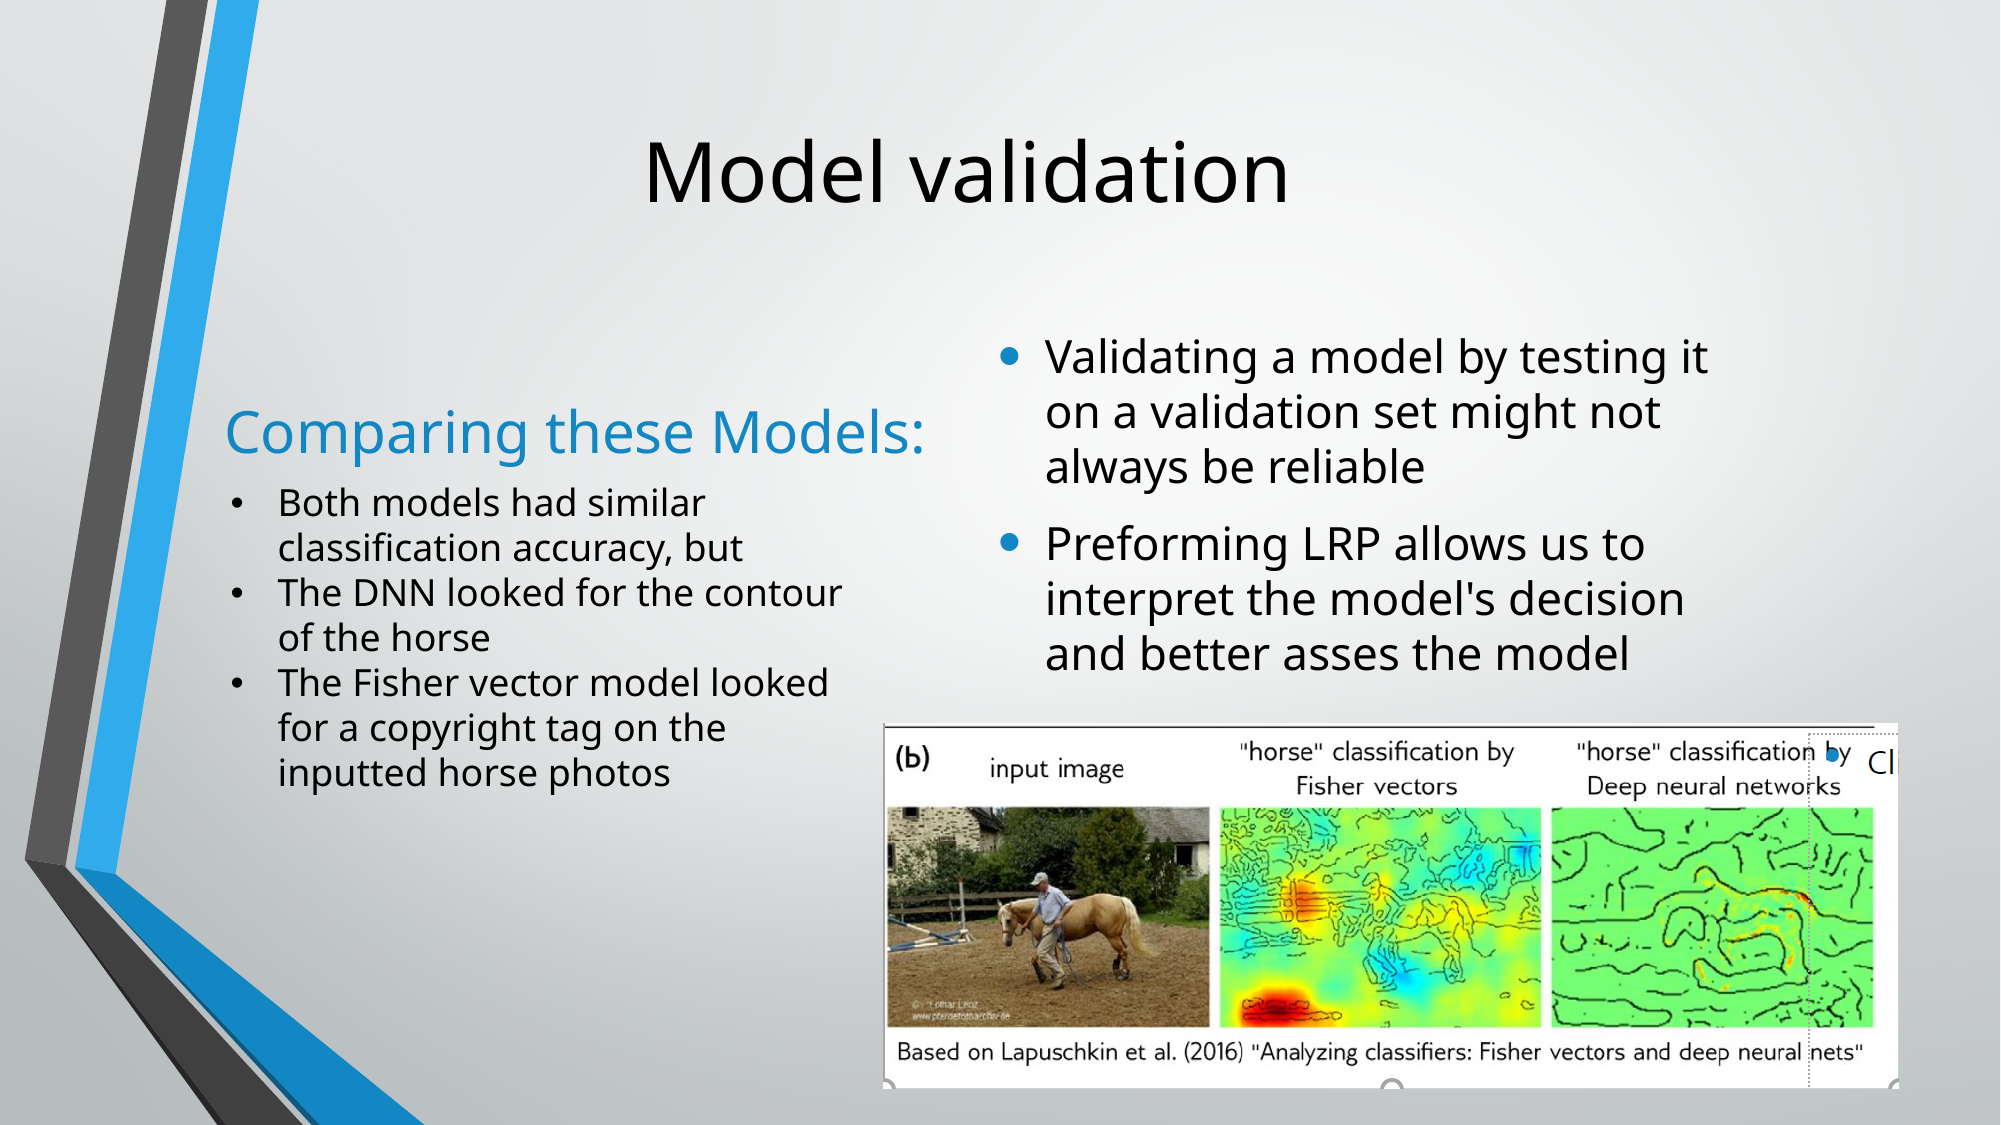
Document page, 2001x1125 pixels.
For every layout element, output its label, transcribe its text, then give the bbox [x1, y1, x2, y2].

text_box Both models had similar classification accuracy, but The DNN looked for the contour of the horse The Fisher vector model looked for a copyright tag on the inputted horse photos [215, 471, 898, 802]
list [883, 723, 1899, 1090]
list Comparing these Models: [209, 378, 968, 473]
title Model validation [146, 25, 1790, 314]
list Validating a model by testing it on a validation set might not always be reliable Preforming LRP allows us to interpret the model's decision and better asses the model [982, 320, 1786, 723]
